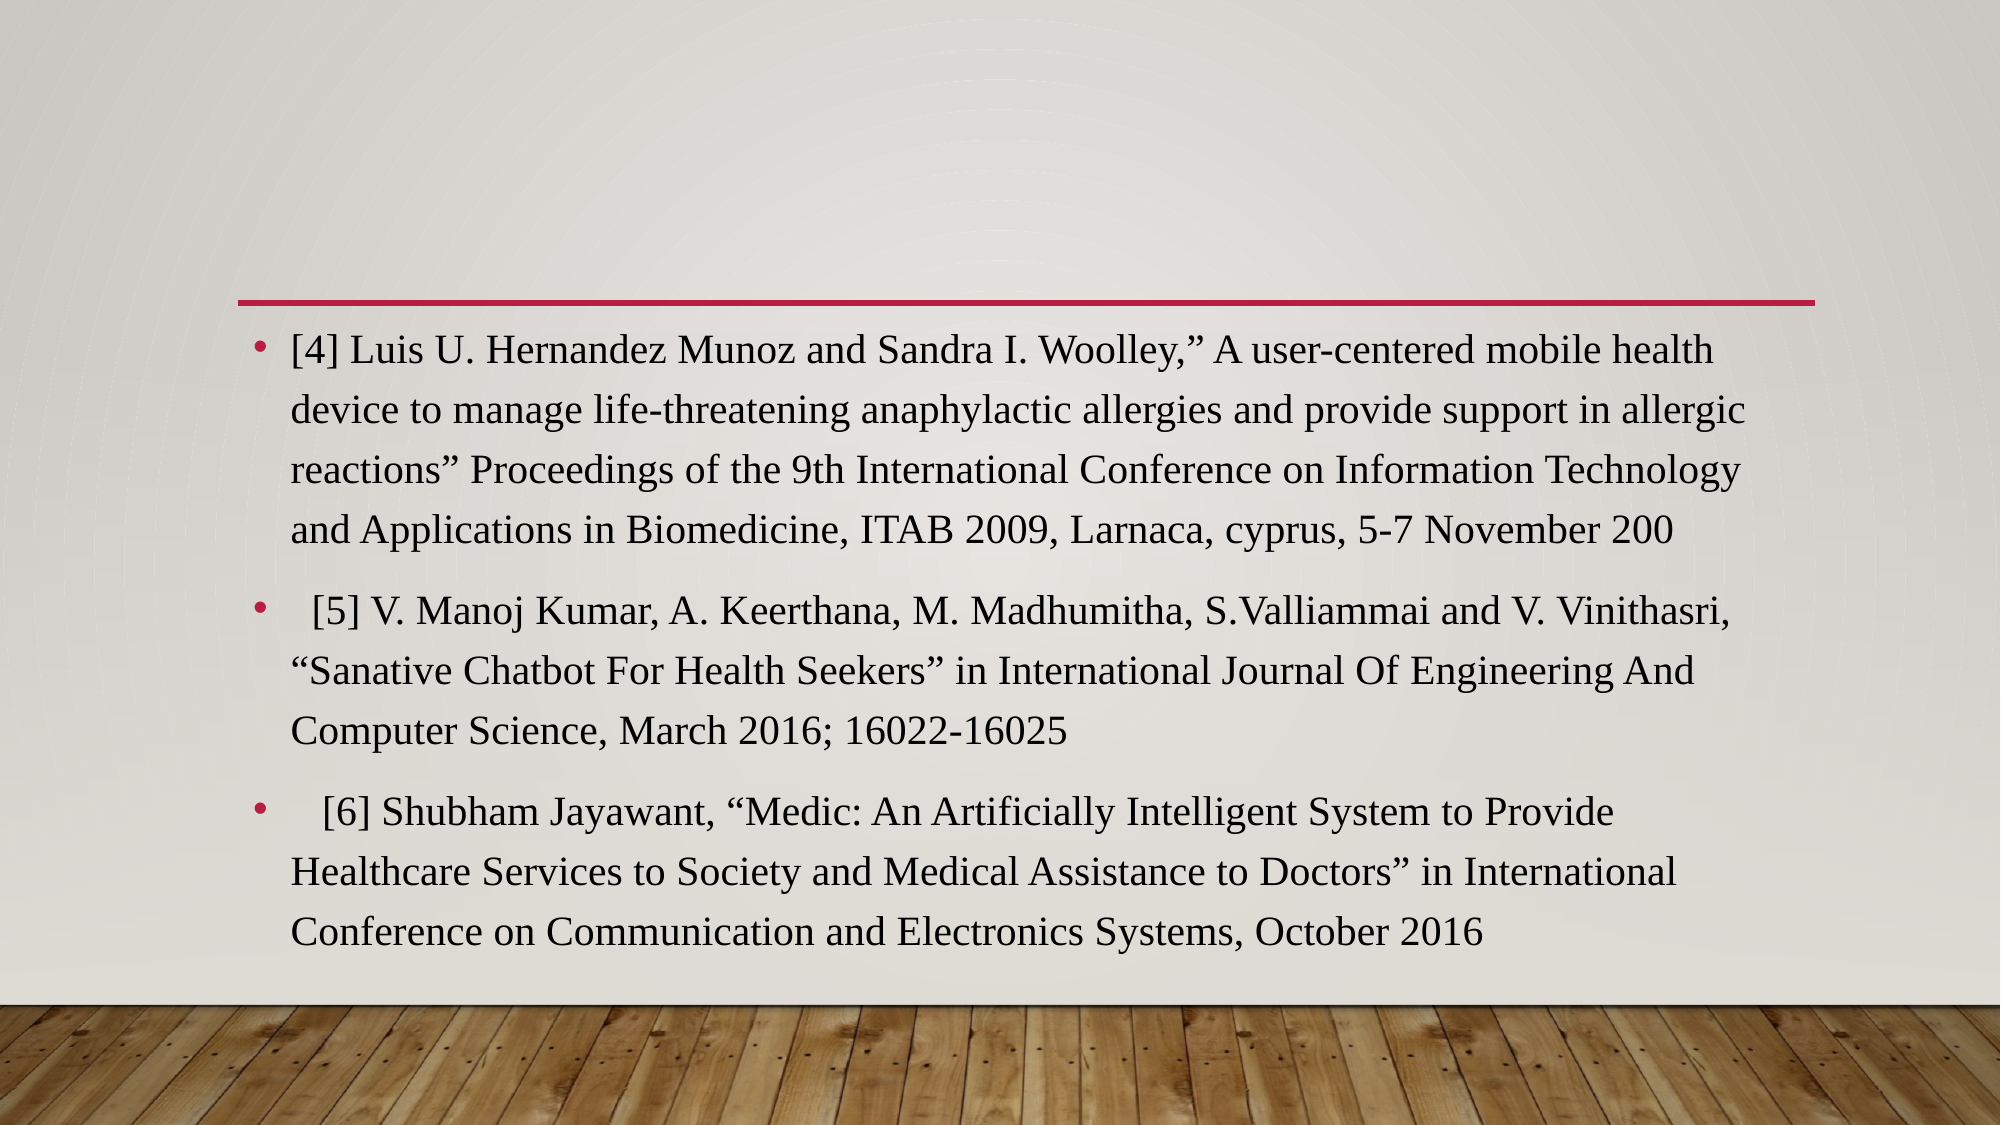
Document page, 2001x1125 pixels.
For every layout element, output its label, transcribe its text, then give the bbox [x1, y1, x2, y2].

picture [0, 1005, 2000, 1125]
list [4] Luis U. Hernandez Munoz and Sandra I. Woolley,” A user-centered mobile health device to manage life-threatening anaphylactic allergies and provide support in allergic reactions” Proceedings of the 9th International Conference on Information Technology and Applications in Biomedicine, ITAB 2009, Larnaca, cyprus, 5-7 November 200 [5] V. Manoj Kumar, A. Keerthana, M. Madhumitha, S.Valliammai and V. Vinithasri, “Sanative Chatbot For Health Seekers” in International Journal Of Engineering And Computer Science, March 2016; 16022-16025 [6] Shubham Jayawant, “Medic: An Artificially Intelligent System to Provide Healthcare Services to Society and Medical Assistance to Doctors” in International Conference on Communication and Electronics Systems, October 2016 [238, 304, 1814, 897]
